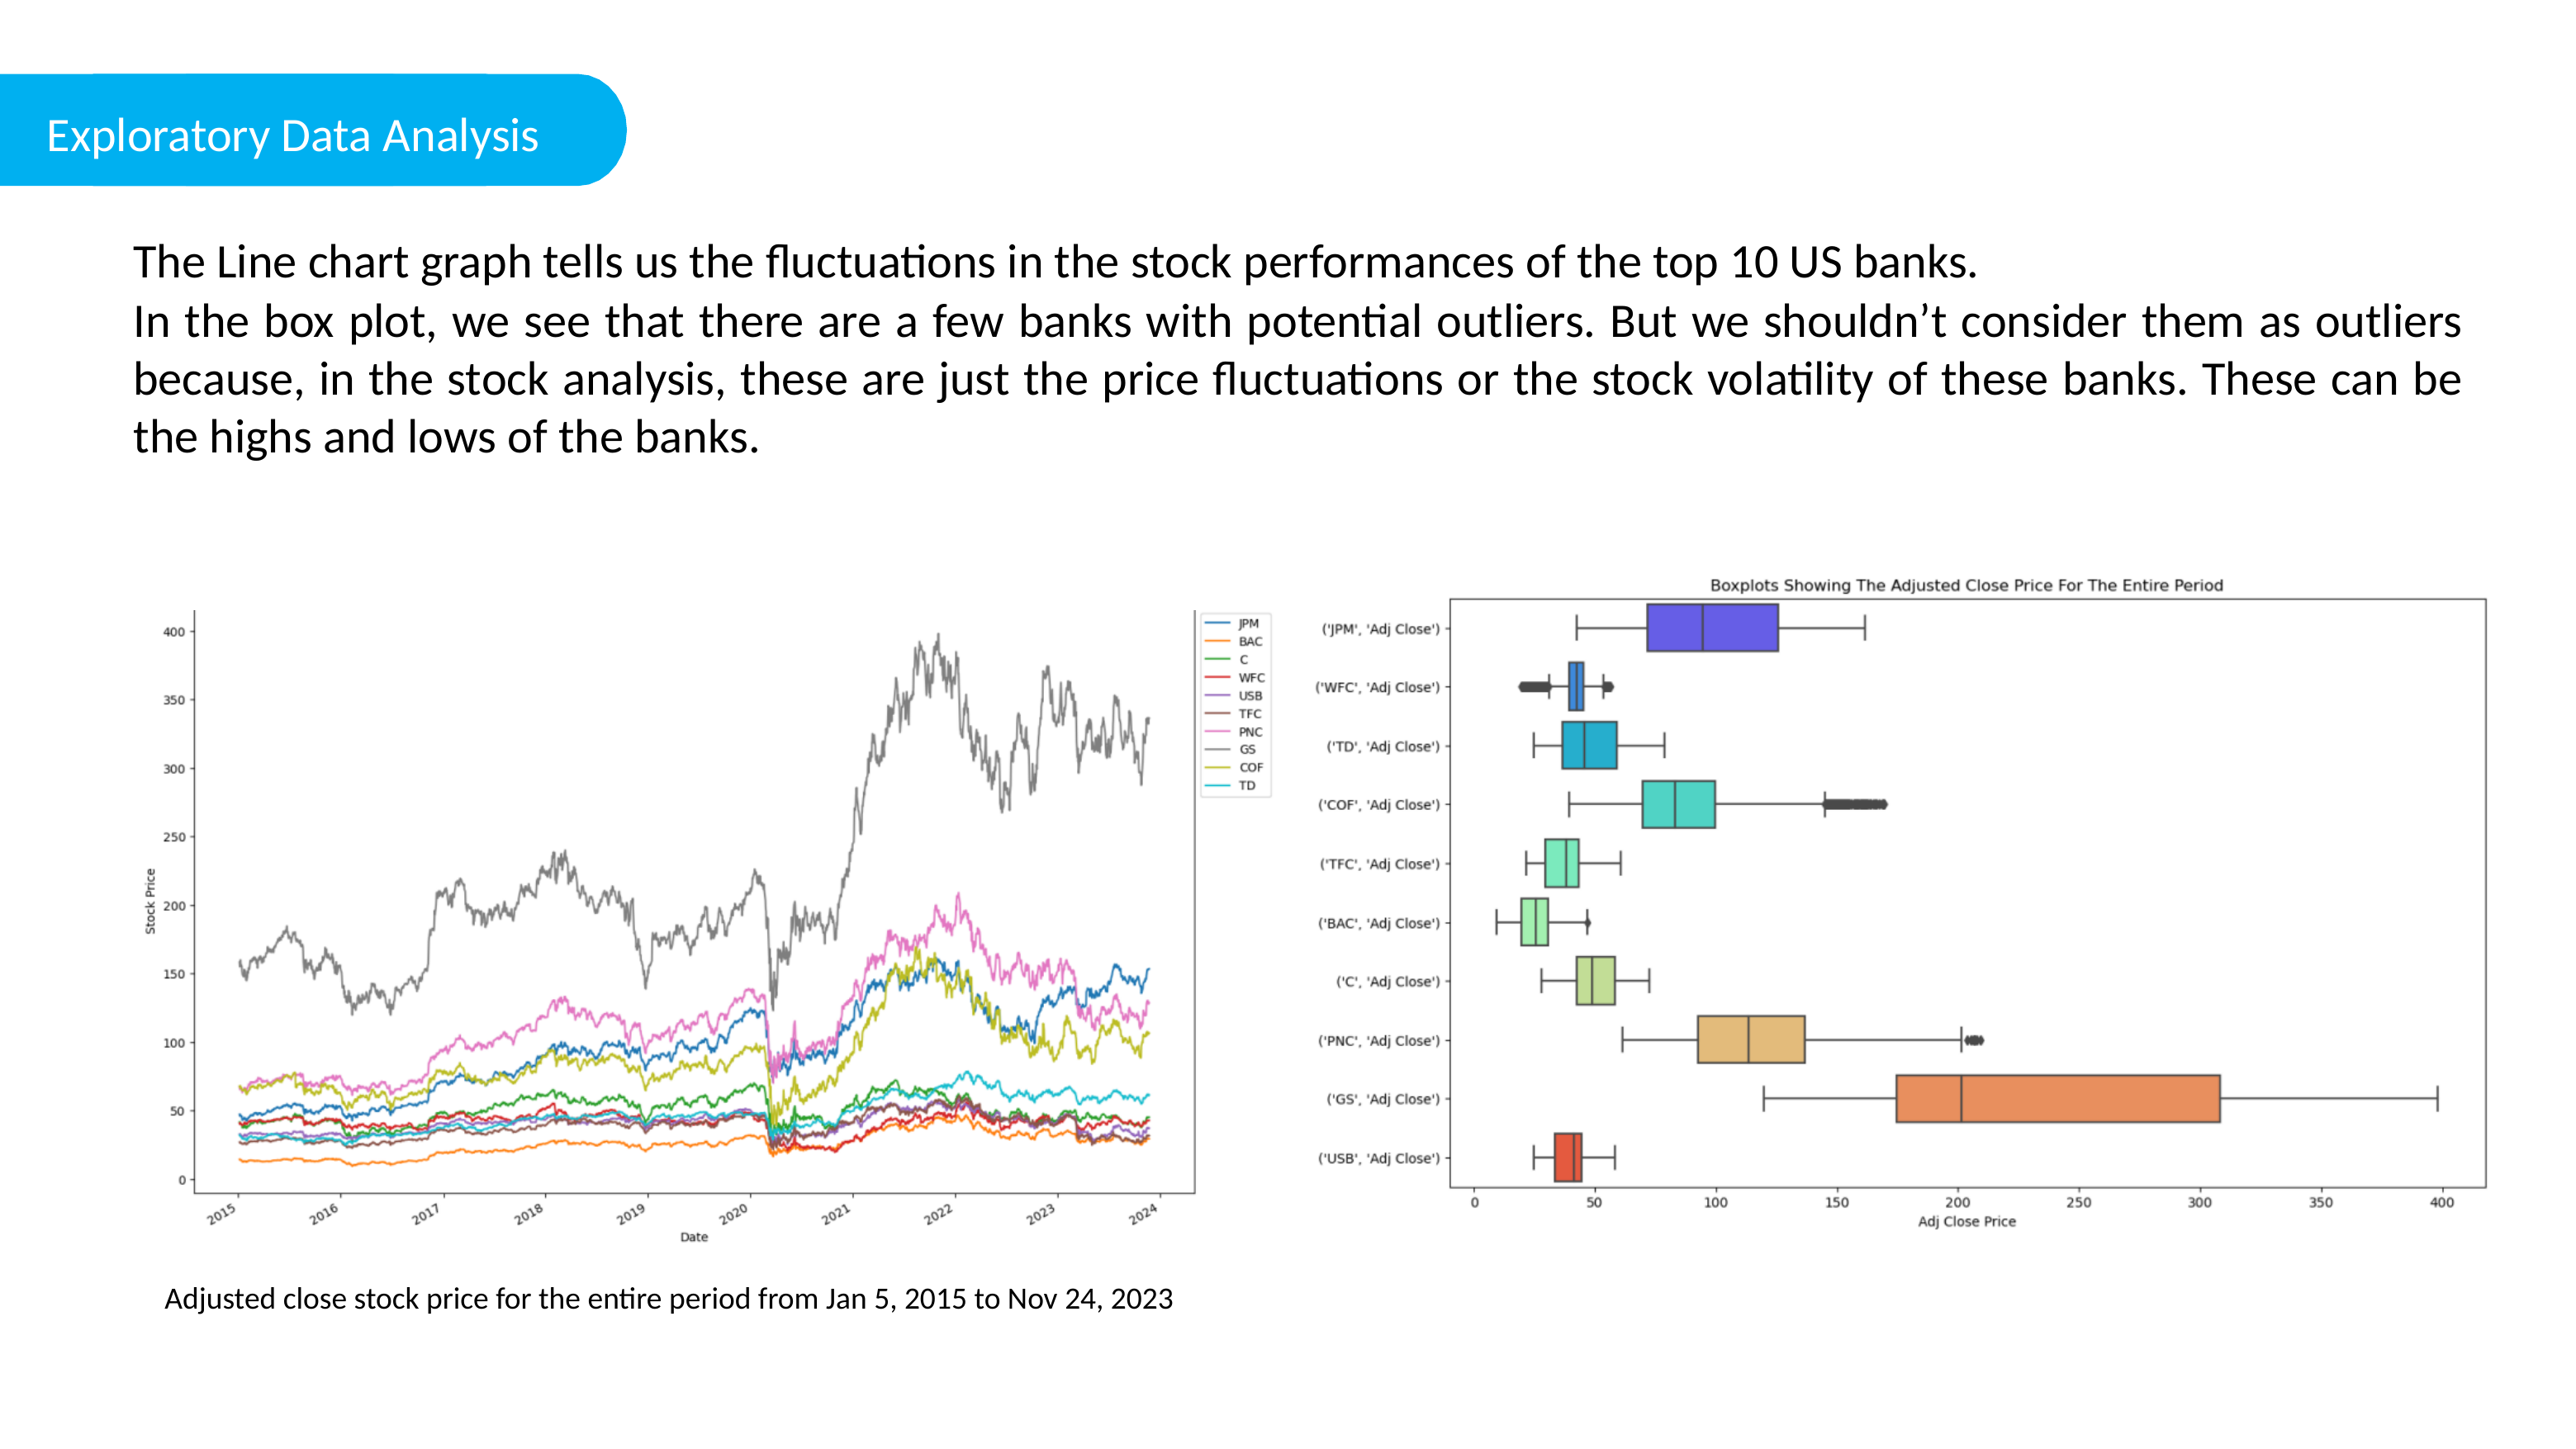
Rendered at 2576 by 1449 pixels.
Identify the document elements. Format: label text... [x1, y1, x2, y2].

text_box Adjusted close stock price for the entire period from Jan 5, 2015 to Nov 24, 2023 [152, 1272, 1247, 1322]
picture [1297, 569, 2505, 1248]
text_box The Line chart graph tells us the fluctuations in the stock performances of the top 10 US banks. In the box plot, we see that there are a few banks with potential outliers. But we shouldn’t consider them as outliers because, in the stock analysis, these are just the price fluctuations or the stock volatility of these banks. These can be the highs and lows of the banks. [131, 229, 2465, 462]
picture [116, 610, 1283, 1272]
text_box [0, 73, 628, 187]
